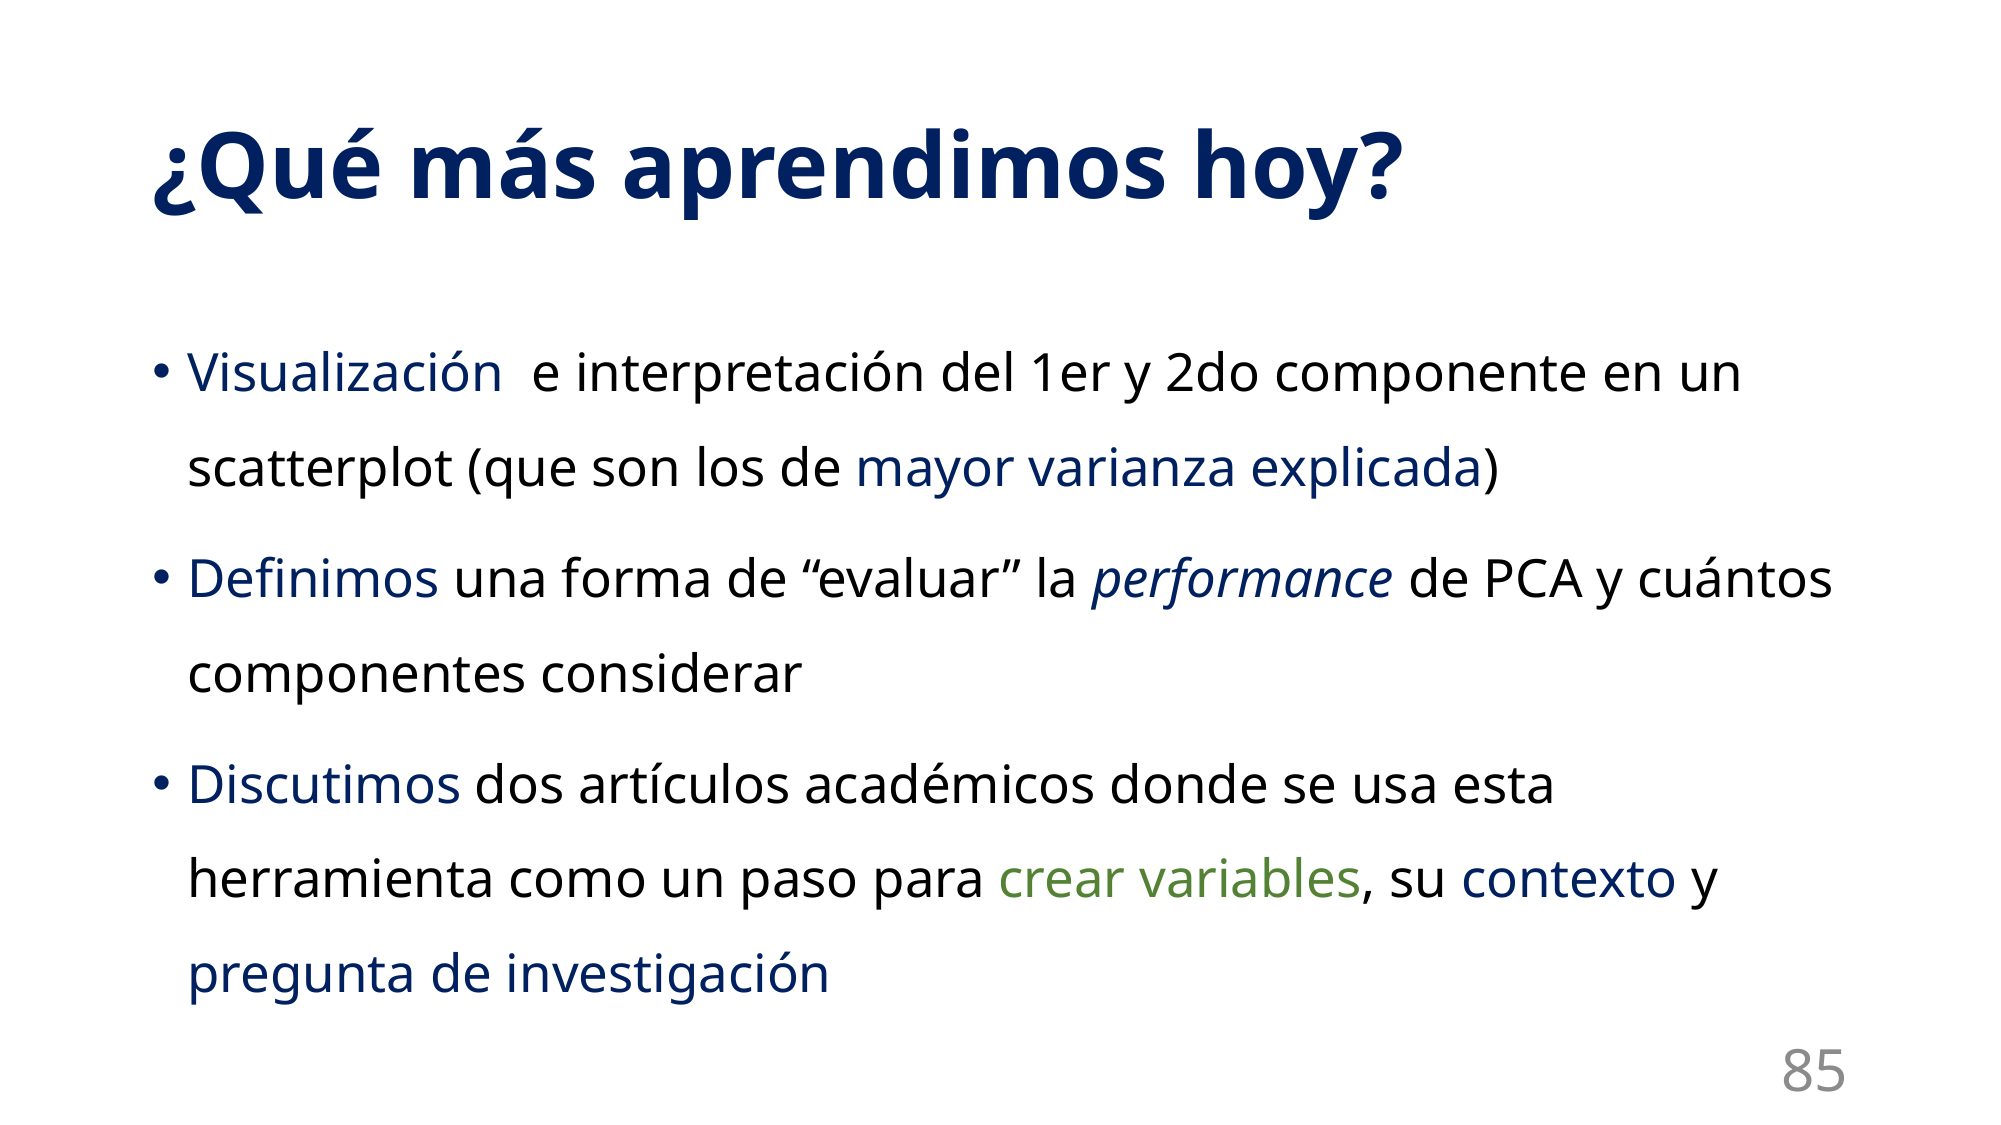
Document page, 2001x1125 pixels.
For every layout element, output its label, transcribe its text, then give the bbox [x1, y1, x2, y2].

list Visualización e interpretación del 1er y 2do componente en un scatterplot (que son los de mayor varianza explicada) Definimos una forma de “evaluar” la performance de PCA y cuántos componentes considerar Discutimos dos artículos académicos donde se usa esta herramienta como un paso para crear variables, su contexto y pregunta de investigación [137, 299, 1863, 1014]
title ¿Qué más aprendimos hoy? [137, 59, 1863, 278]
slide_number 85 [1412, 1042, 1863, 1103]
